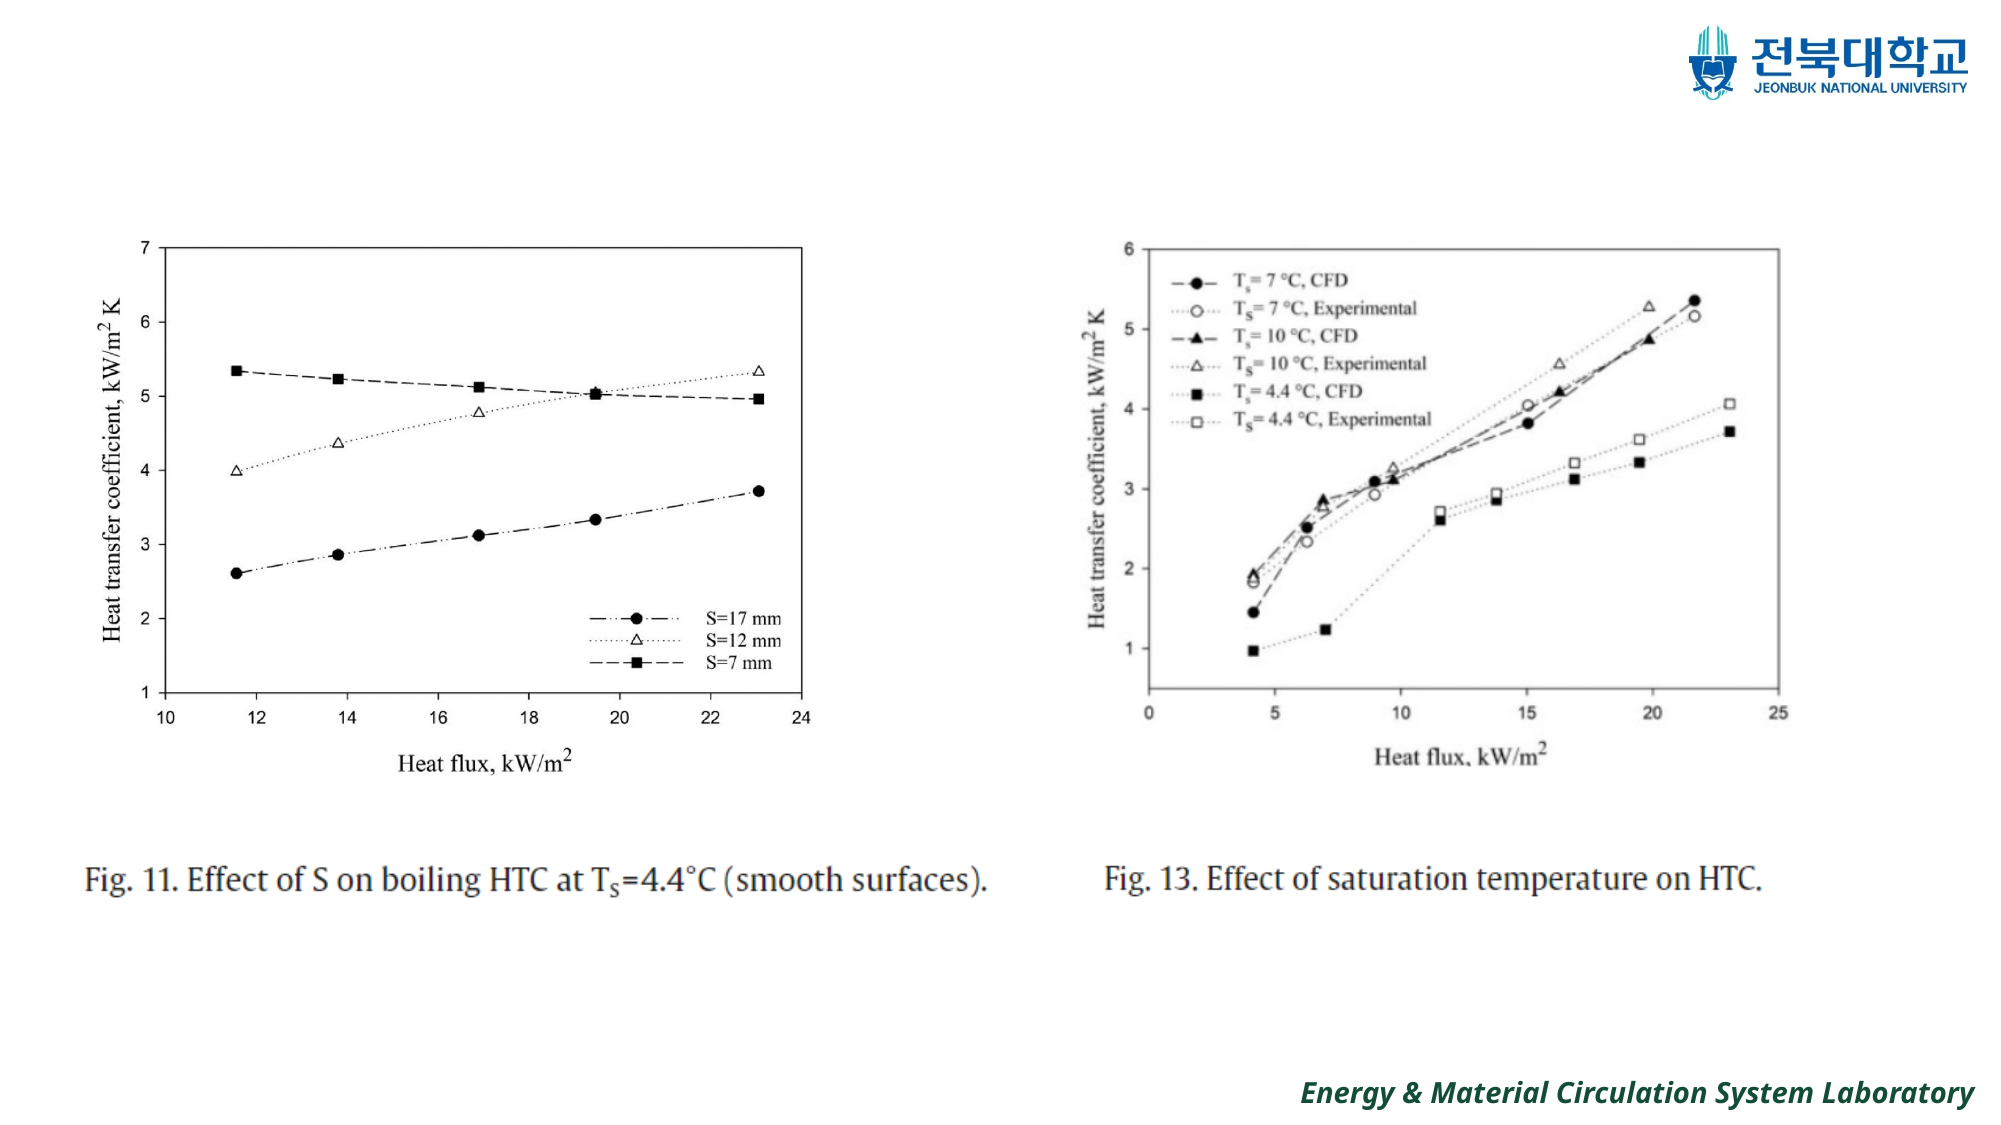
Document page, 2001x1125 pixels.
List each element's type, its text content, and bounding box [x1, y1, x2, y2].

picture [1096, 855, 1772, 911]
text_box Energy & Material Circulation System Laboratory [1285, 1066, 1990, 1117]
picture [1061, 211, 1807, 776]
picture [93, 239, 812, 776]
picture [1688, 24, 1968, 100]
picture [77, 855, 1001, 916]
